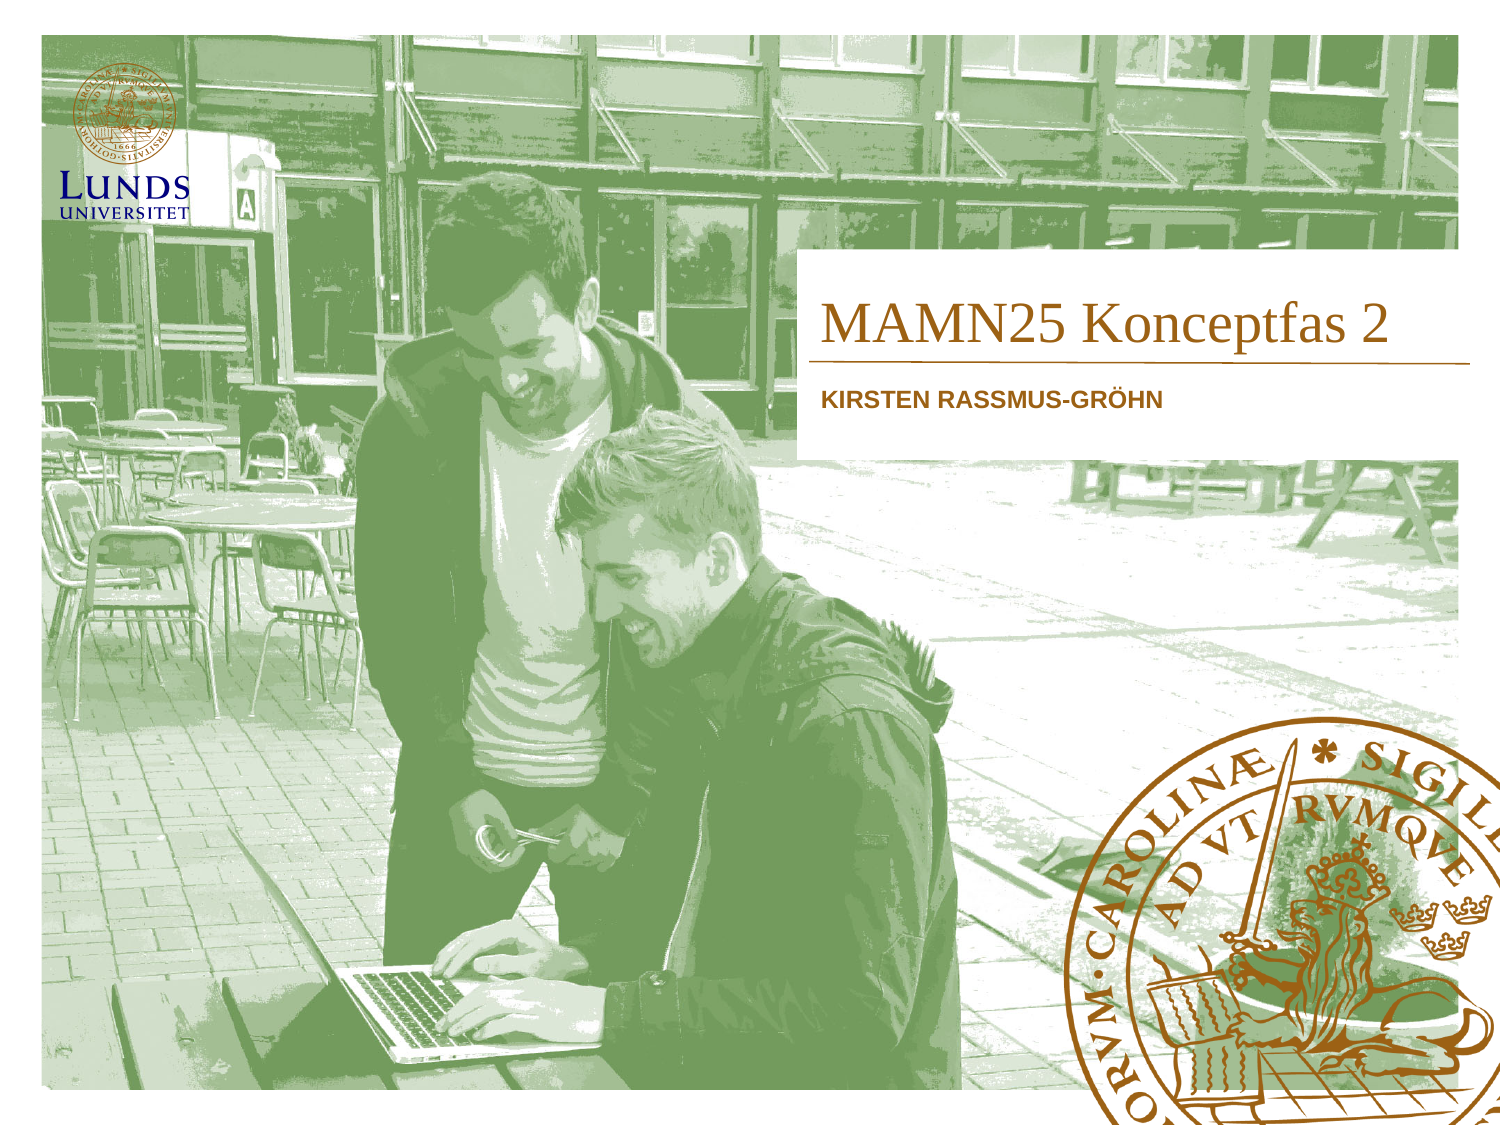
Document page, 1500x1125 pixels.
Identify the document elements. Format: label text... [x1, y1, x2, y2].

subtitle Kirsten Rassmus-Gröhn [820, 364, 1447, 419]
title MAMN25 Konceptfas 2 [820, 250, 1483, 369]
picture [41, 35, 1500, 1125]
